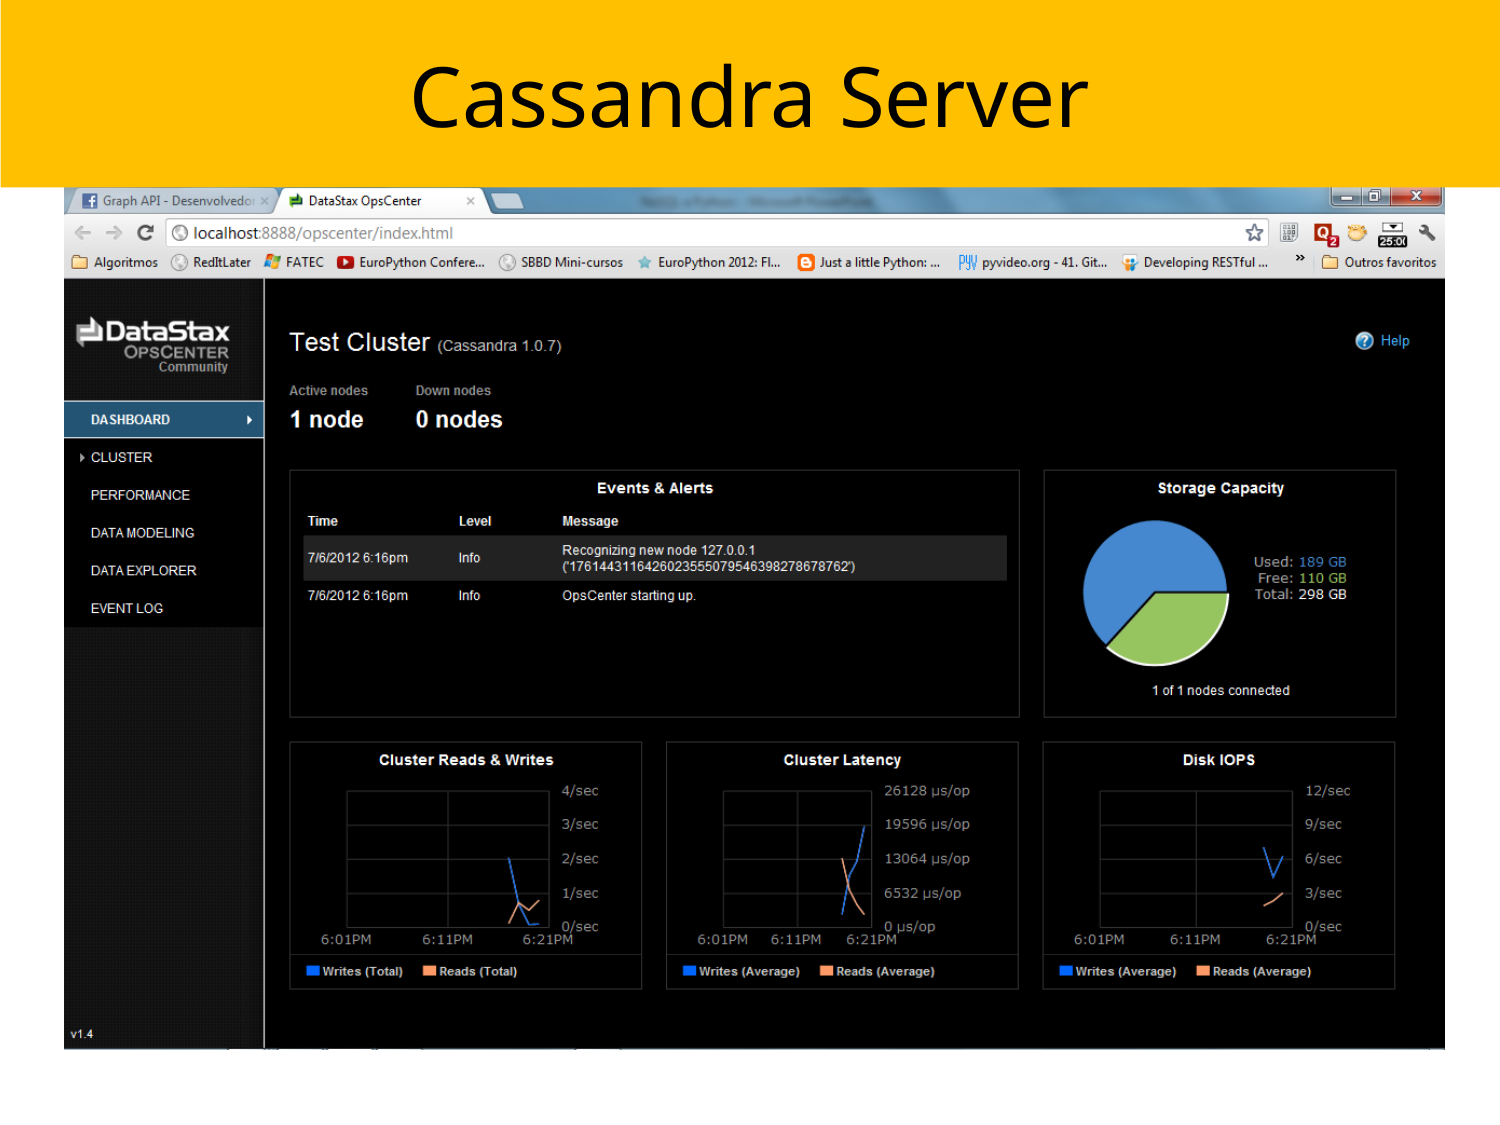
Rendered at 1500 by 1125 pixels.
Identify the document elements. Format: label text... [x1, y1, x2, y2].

text_box Cassandra Server [0, 0, 1500, 188]
picture [64, 187, 1445, 1050]
